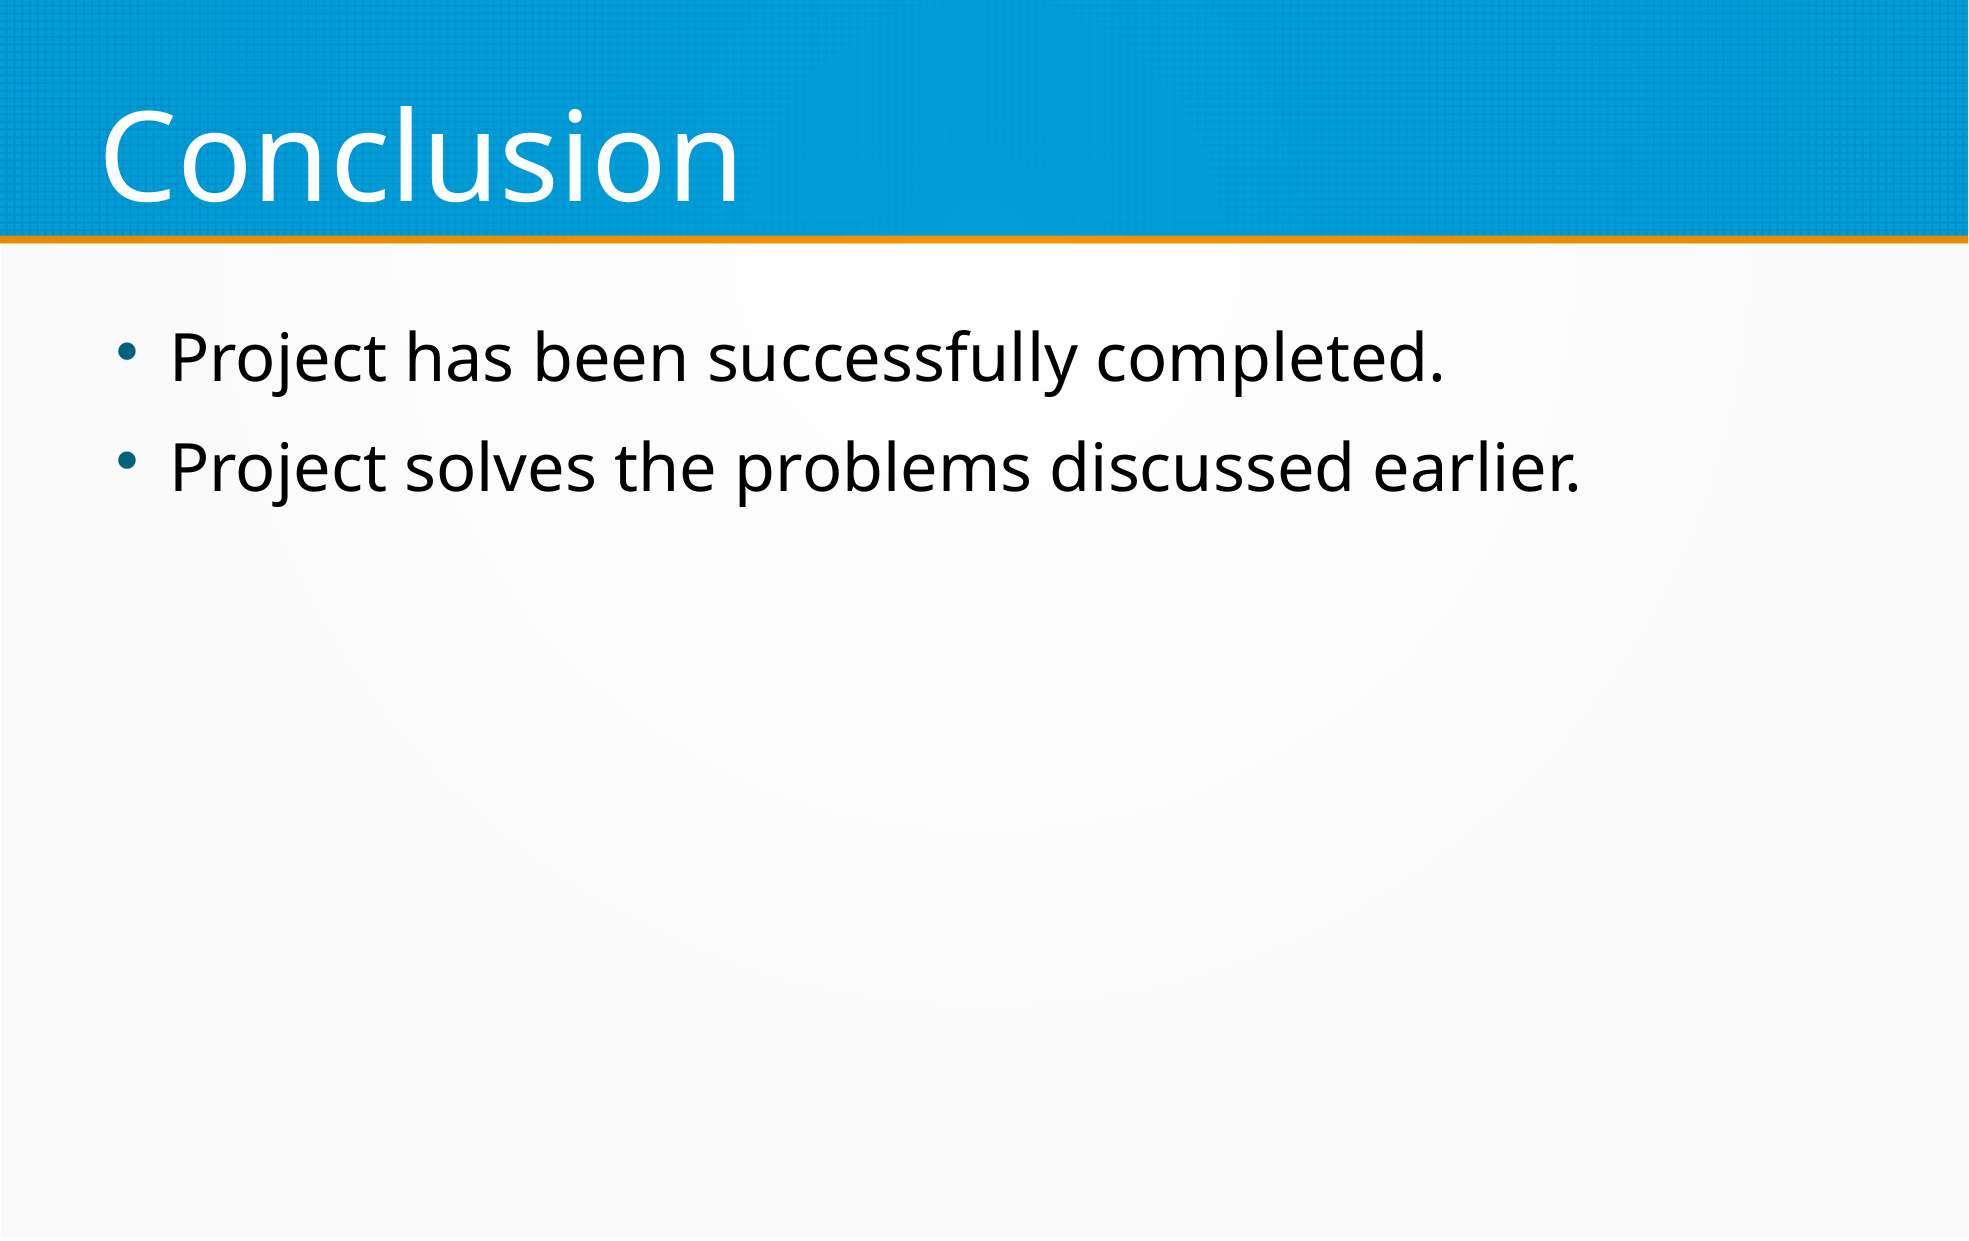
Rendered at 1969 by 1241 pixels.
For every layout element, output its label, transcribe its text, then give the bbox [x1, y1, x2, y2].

picture [0, 236, 1969, 1241]
text_box Conclusion [98, 19, 1870, 227]
text_box Project has been successfully completed. Project solves the problems discussed earlier. [98, 314, 1860, 1080]
